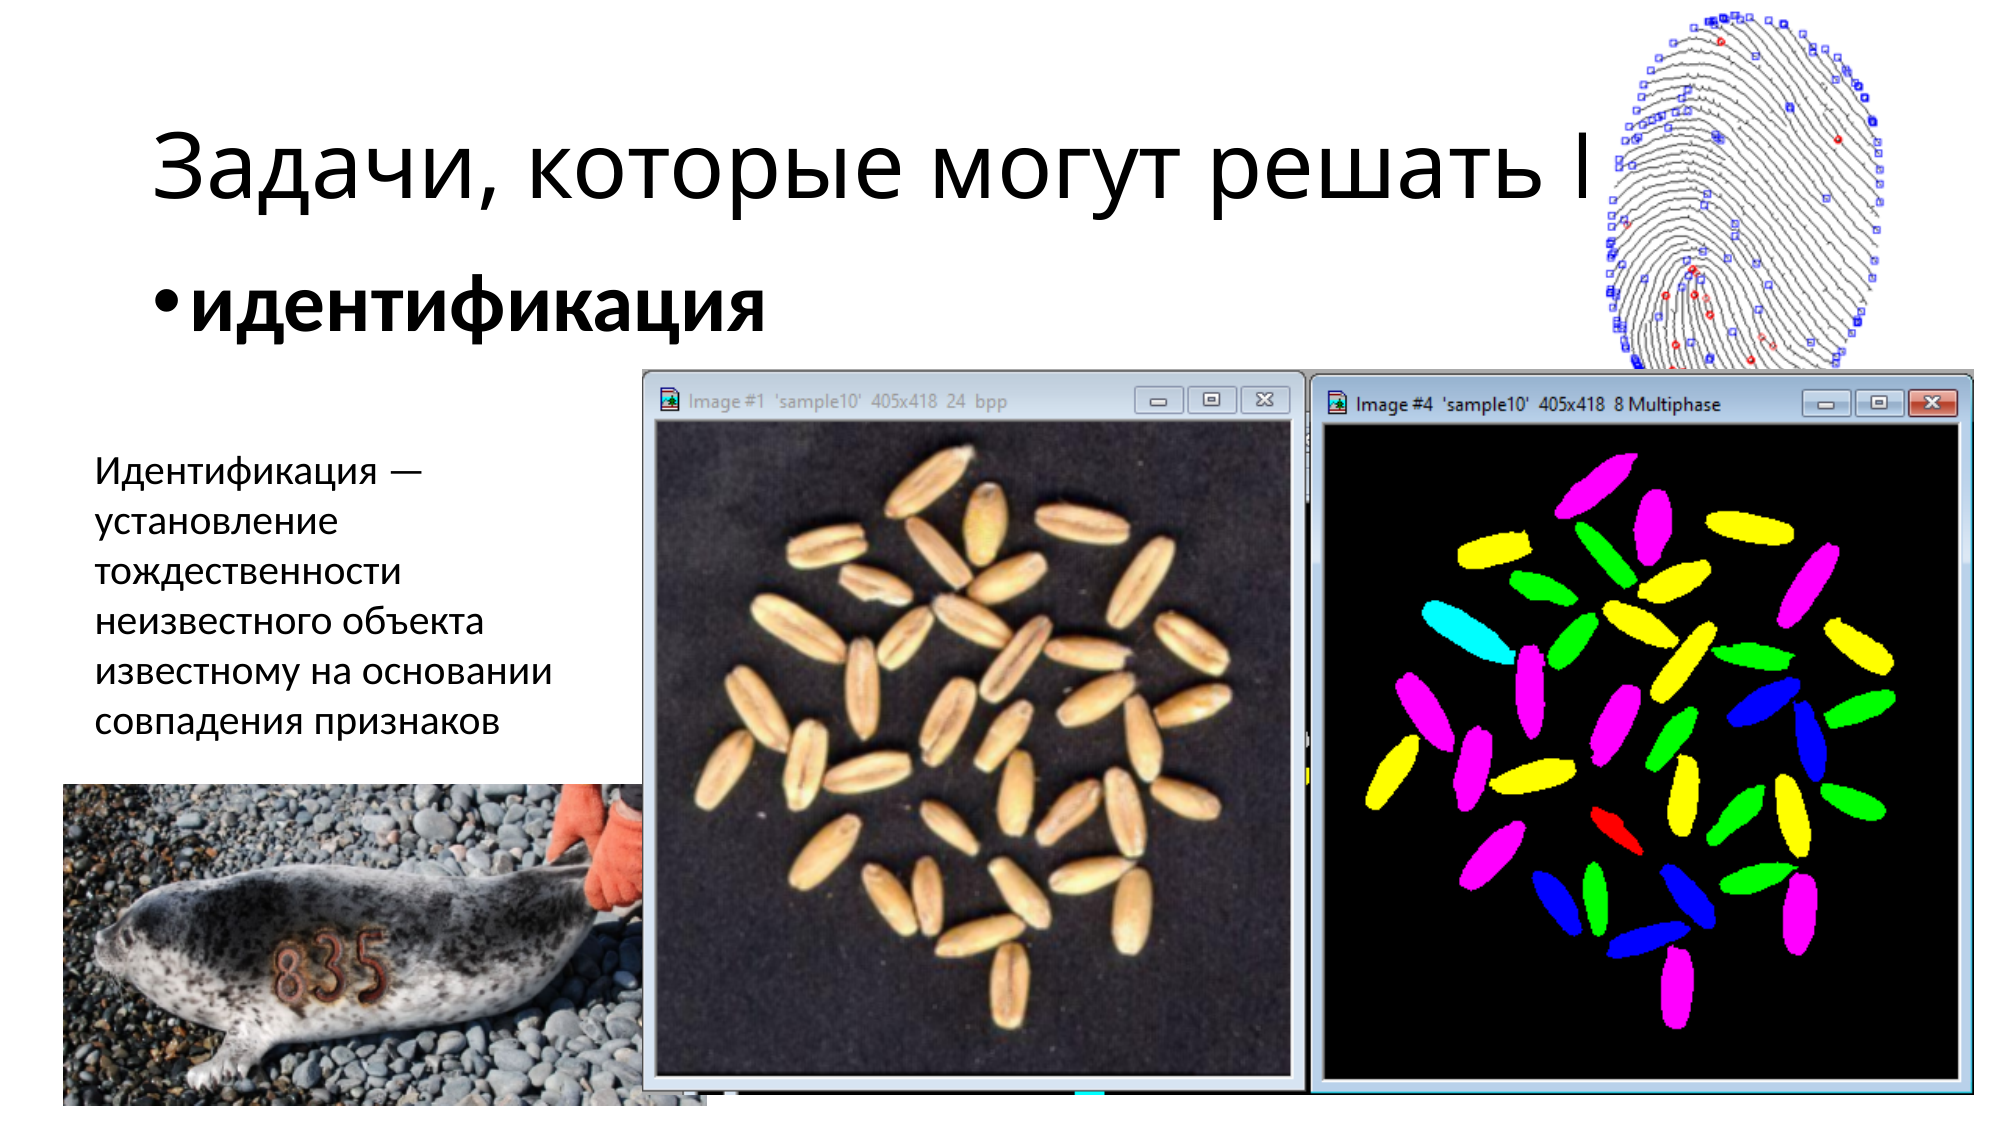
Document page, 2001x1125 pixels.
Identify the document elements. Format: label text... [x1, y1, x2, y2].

picture [62, 1, 1974, 1106]
list идентификация [137, 251, 1586, 322]
title Задачи, которые могут решать НС [137, 59, 1586, 251]
text_box Идентификация — установление тождественности неизвестного объекта известному на основании совпадения признаков [79, 435, 606, 751]
